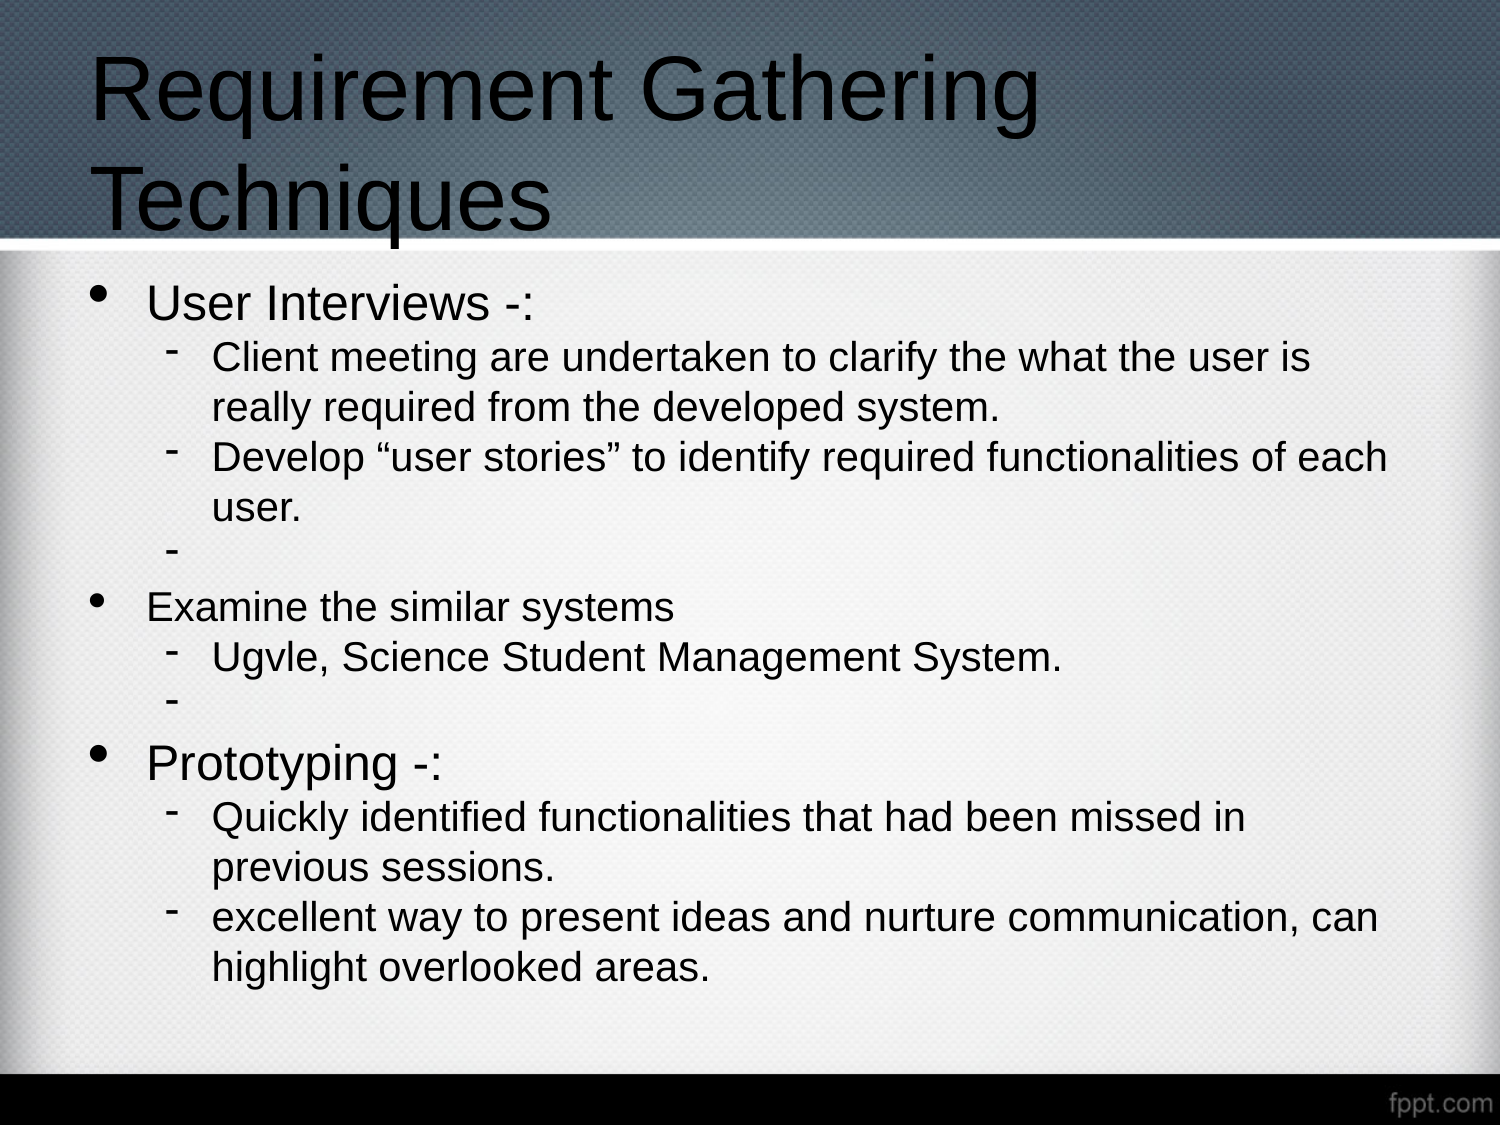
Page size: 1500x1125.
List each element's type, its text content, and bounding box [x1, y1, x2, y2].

text_box User Interviews -: Client meeting are undertaken to clarify the what the user is really required from the developed system. Develop “user stories” to identify required functionalities of each user. Examine the similar systems Ugvle, Science Student Management System. Prototyping -: Quickly identified functionalities that had been missed in previous sessions. excellent way to present ideas and nurture communication, can highlight overlooked areas. [75, 262, 1425, 1005]
text_box Requirement Gathering Techniques [75, 45, 1425, 233]
picture [0, 0, 1500, 1125]
